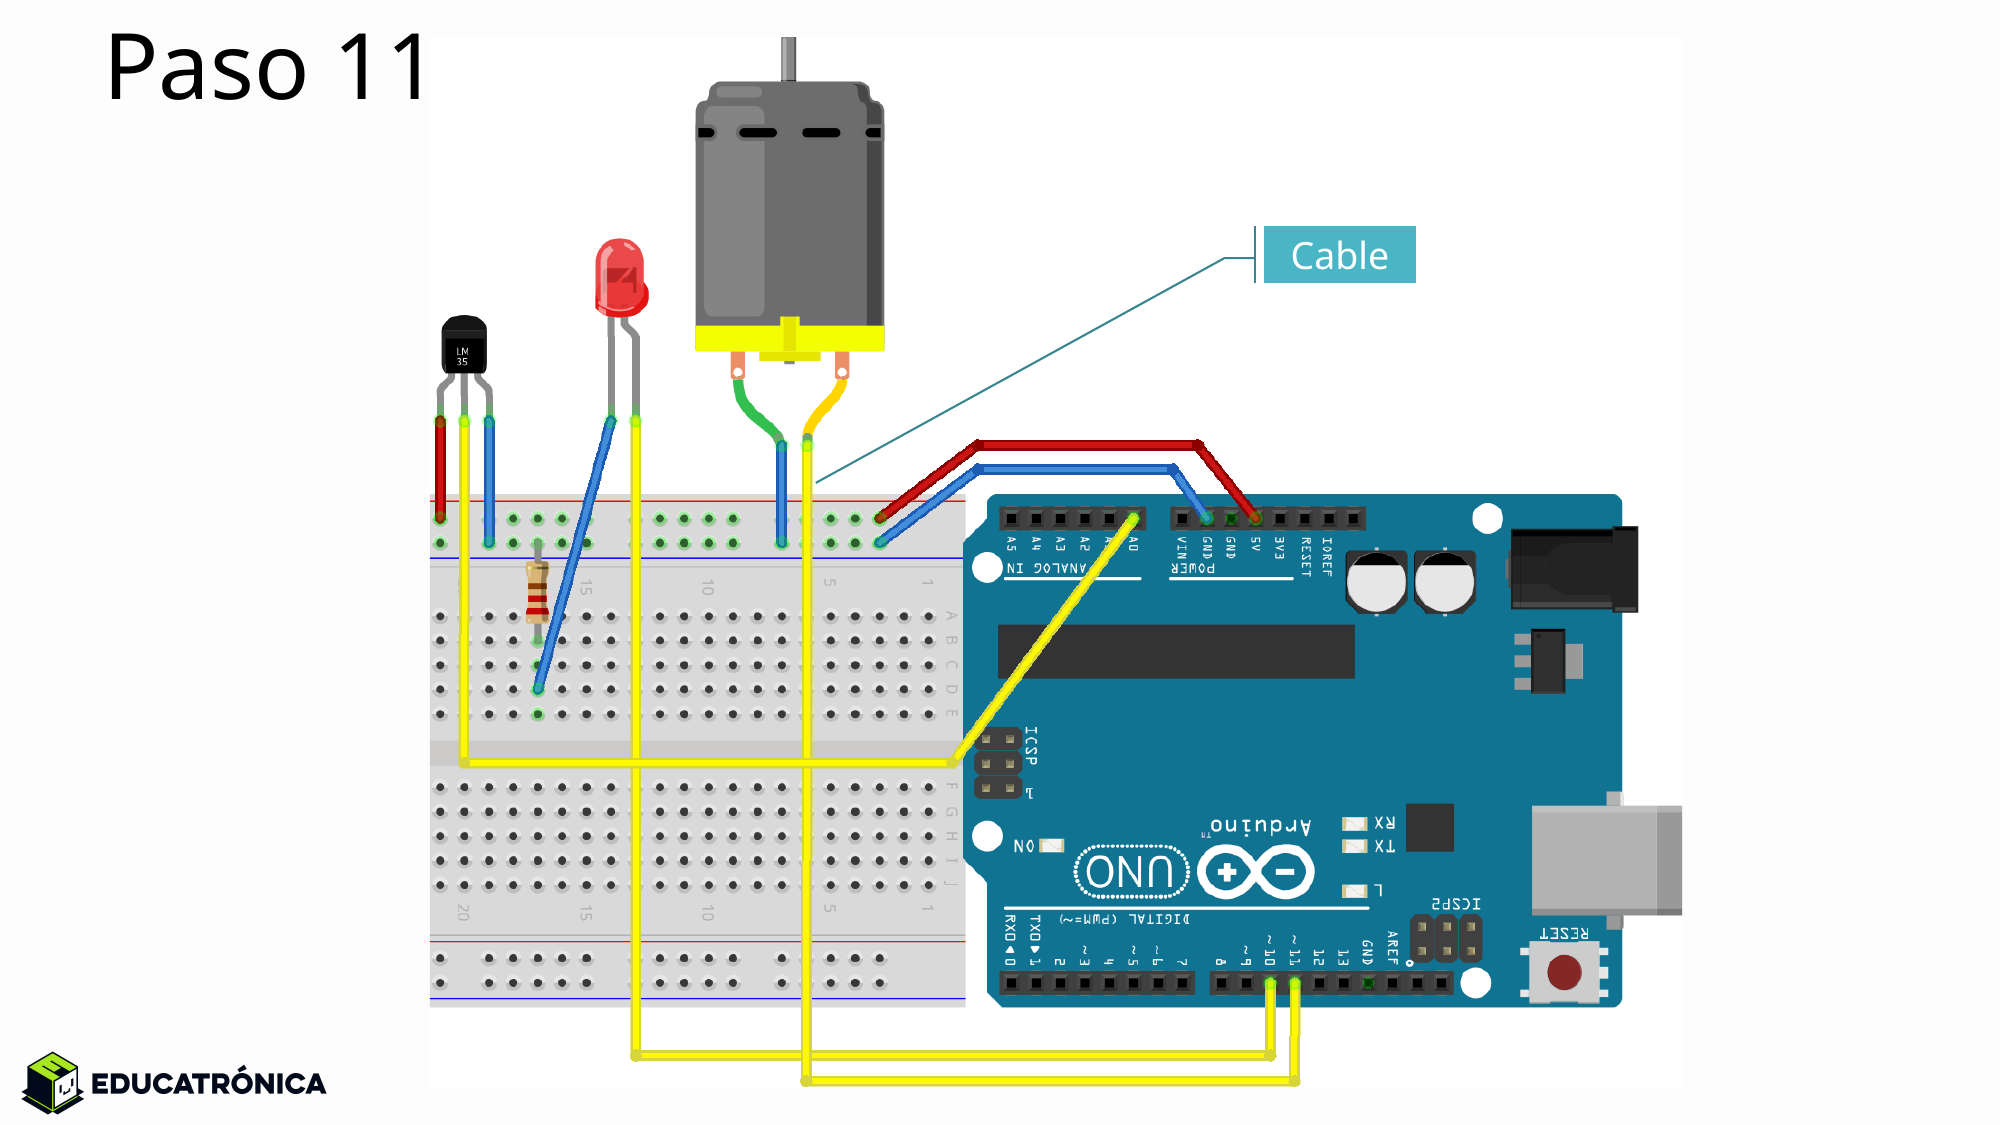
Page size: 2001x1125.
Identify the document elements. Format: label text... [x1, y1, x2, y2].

title Paso 11 [88, 7, 1912, 133]
picture [429, 37, 1683, 1088]
picture [19, 1048, 330, 1118]
